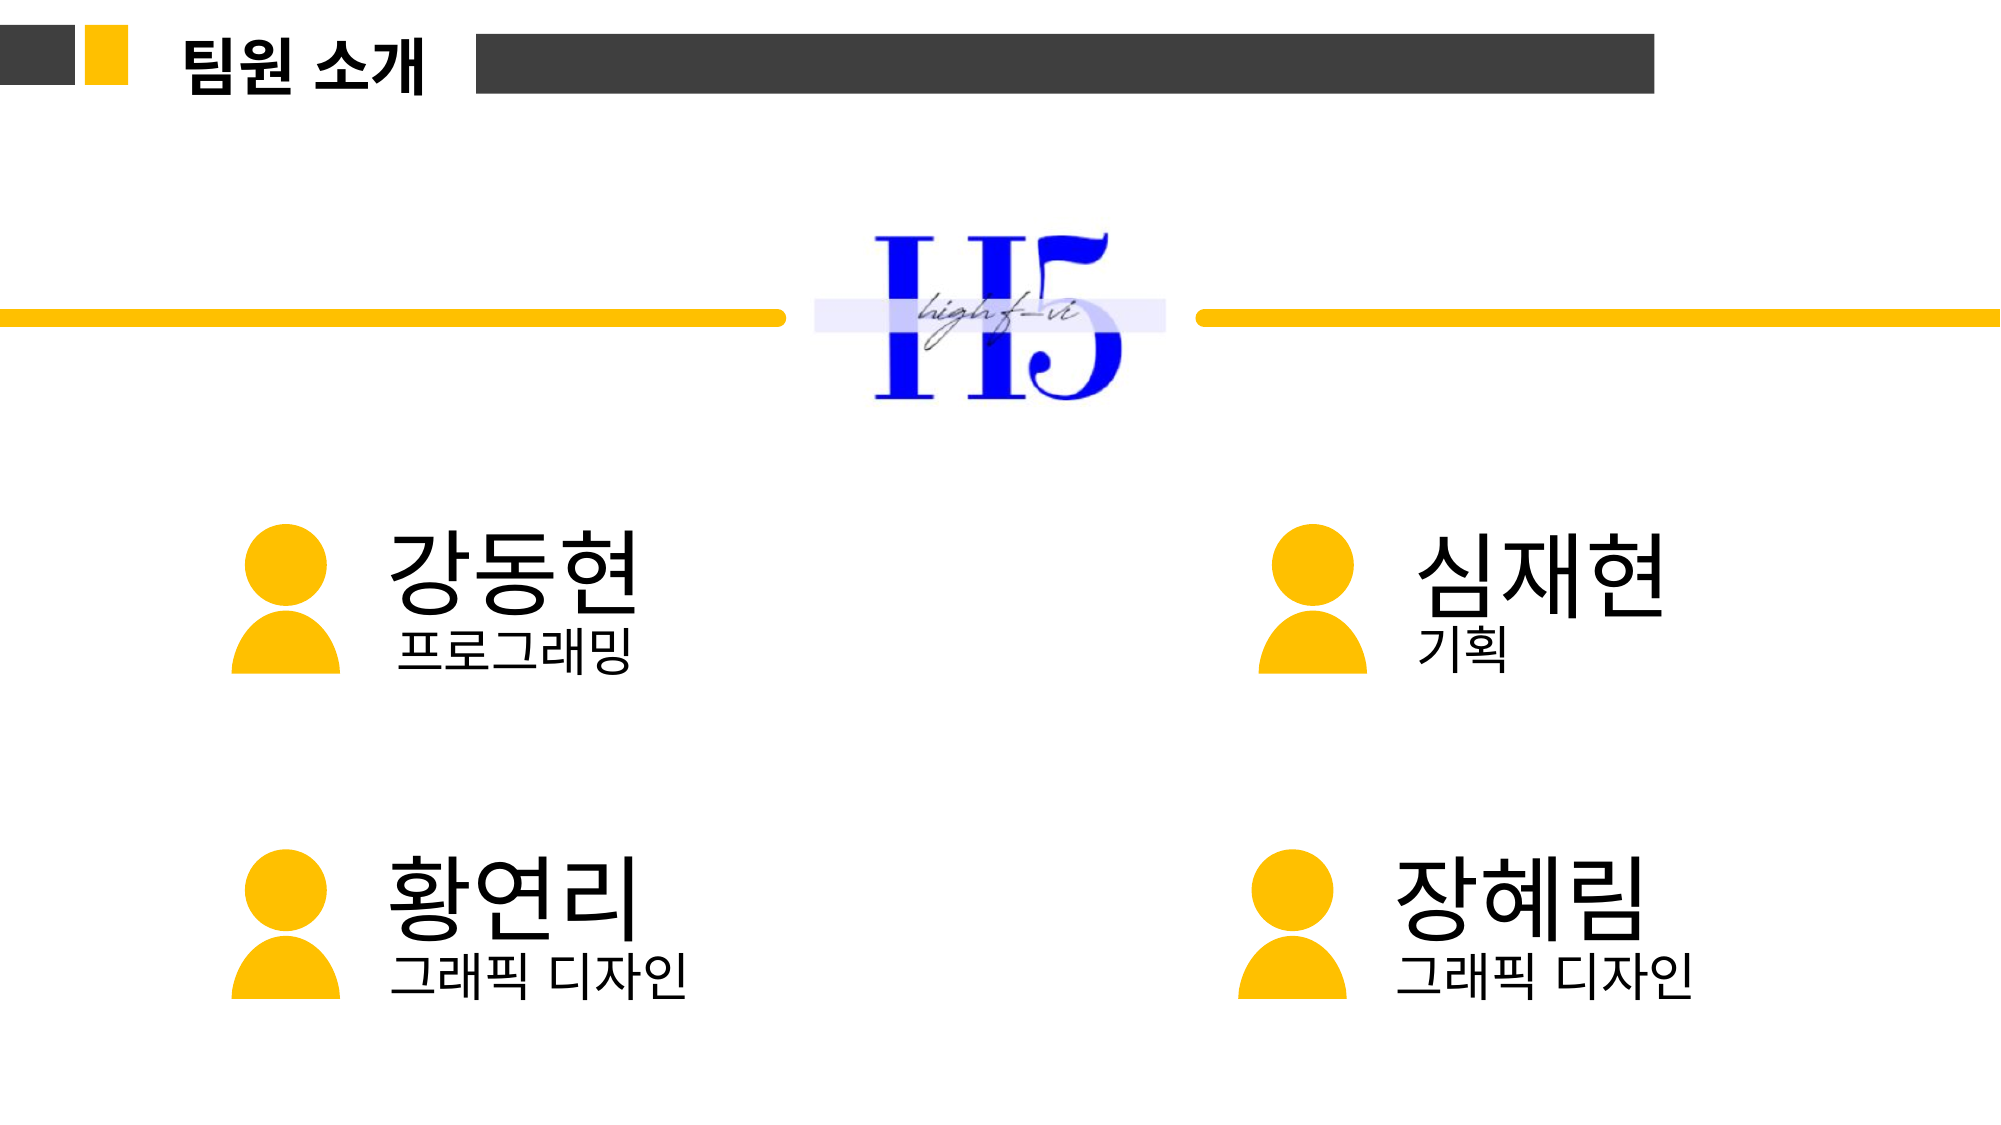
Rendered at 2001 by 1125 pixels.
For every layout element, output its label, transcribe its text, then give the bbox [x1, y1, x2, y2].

text_box 팀원 소개 [165, 21, 443, 111]
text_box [231, 832, 714, 1016]
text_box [231, 507, 673, 691]
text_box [1258, 509, 1700, 688]
text_box [475, 33, 1656, 95]
text_box [84, 24, 129, 86]
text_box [1238, 832, 1721, 1016]
picture [810, 210, 1172, 426]
text_box [0, 24, 76, 86]
